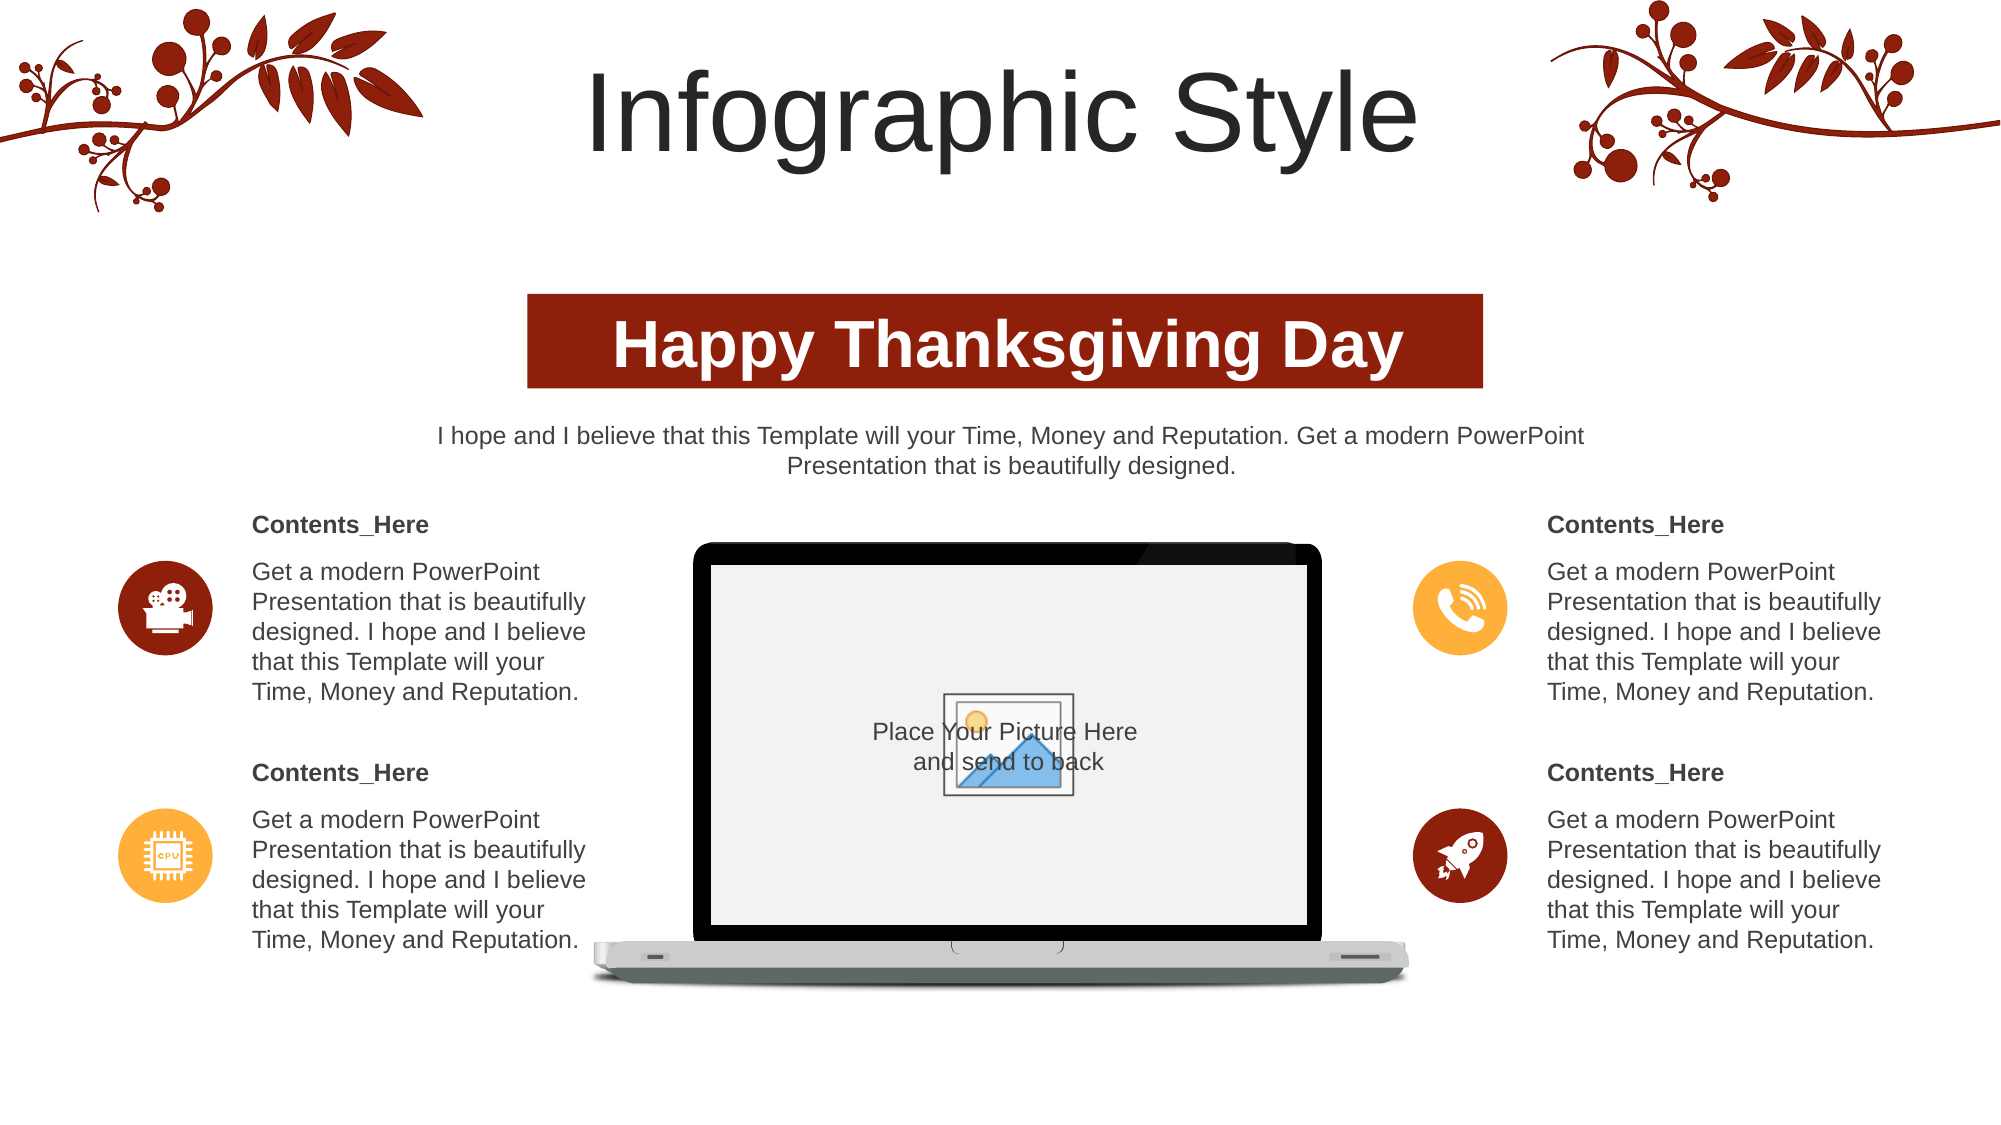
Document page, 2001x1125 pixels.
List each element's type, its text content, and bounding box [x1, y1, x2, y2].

text_box Happy Thanksgiving Day [556, 293, 1460, 388]
text_box [1458, 582, 1488, 612]
text_box [140, 581, 195, 634]
text_box [117, 559, 214, 657]
list Infographic Style [53, 55, 1952, 175]
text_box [237, 748, 616, 963]
text_box [1411, 807, 1509, 904]
text_box [117, 807, 214, 904]
text_box I hope and I believe that this Template will your Time, Money and Reputation. Get a modern PowerPoint Presentation that is beautifully designed. [354, 401, 1678, 497]
text_box [1411, 559, 1509, 657]
text_box [1436, 587, 1486, 634]
picture [711, 564, 1307, 926]
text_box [1532, 501, 1911, 716]
picture [588, 542, 1410, 993]
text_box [1532, 748, 1911, 963]
text_box [1434, 831, 1485, 883]
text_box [237, 501, 616, 716]
text_box [141, 829, 195, 883]
